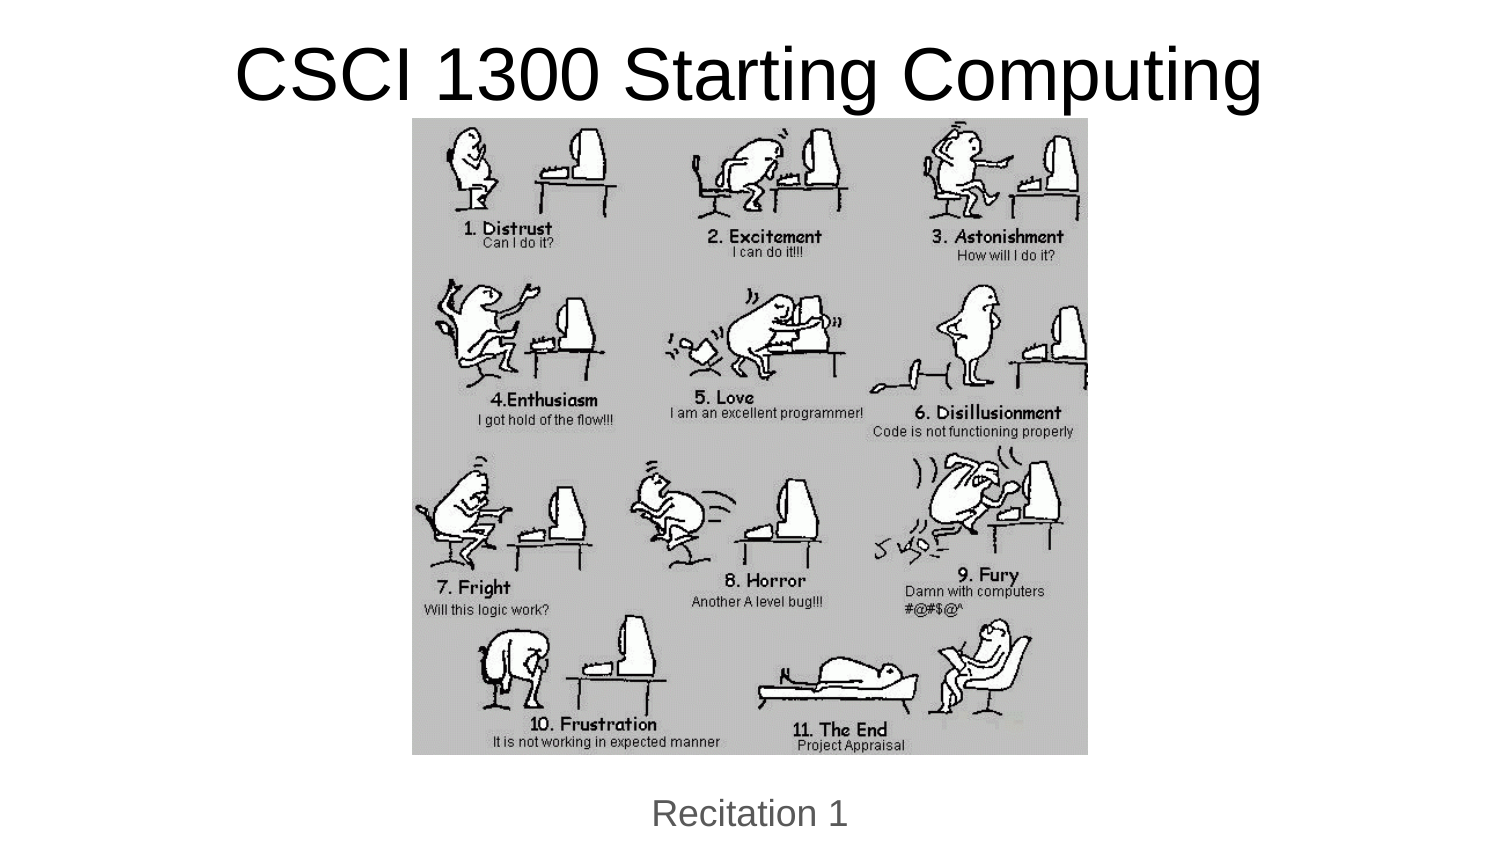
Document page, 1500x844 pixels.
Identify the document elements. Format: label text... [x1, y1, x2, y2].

picture [411, 118, 1088, 756]
title CSCI 1300 Starting Computing [105, 0, 1394, 142]
subtitle Recitation 1 [110, 767, 1390, 835]
